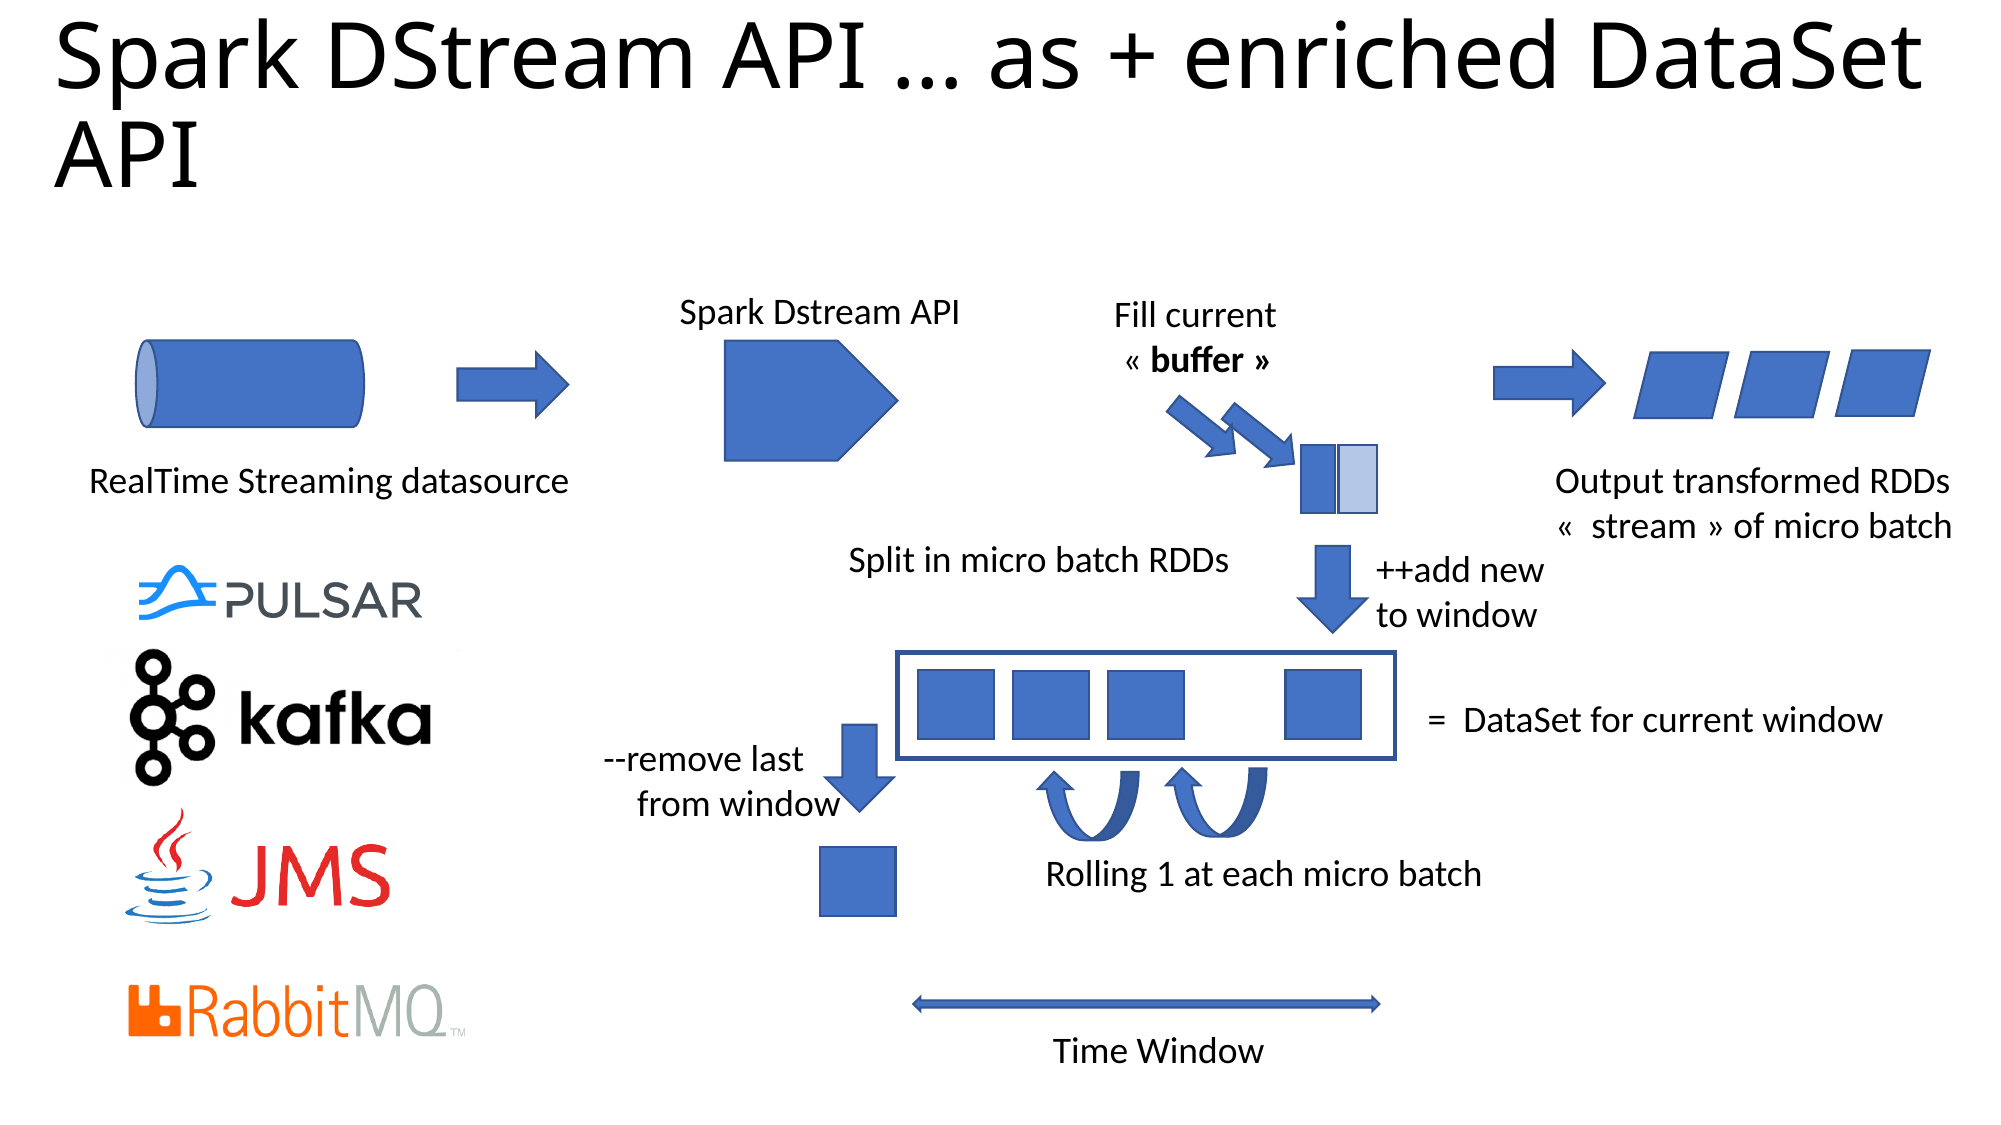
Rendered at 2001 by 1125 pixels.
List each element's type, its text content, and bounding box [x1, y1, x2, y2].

text_box [1165, 394, 1237, 458]
text_box [1337, 444, 1378, 514]
text_box [1493, 348, 1607, 418]
text_box = DataSet for current window [1412, 687, 1899, 748]
text_box [911, 994, 1381, 1014]
text_box RealTime Streaming datasource [74, 449, 586, 509]
text_box Split in micro batch RDDs [833, 527, 1245, 588]
text_box Rolling 1 at each micro batch [1030, 841, 1498, 901]
text_box [1035, 770, 1140, 841]
text_box Spark Dstream API [664, 279, 977, 340]
text_box [1300, 444, 1336, 514]
text_box [456, 350, 570, 420]
text_box Fill current « buffer » [1099, 282, 1292, 388]
text_box [1295, 544, 1370, 635]
text_box [1632, 351, 1730, 420]
picture [125, 984, 468, 1037]
text_box [1220, 401, 1296, 469]
text_box [1733, 350, 1831, 419]
text_box [723, 340, 899, 462]
text_box Time Window [1038, 1018, 1280, 1078]
text_box [819, 846, 897, 917]
text_box [134, 339, 366, 429]
text_box [1163, 766, 1268, 838]
title Spark DStream API … as + enriched DataSet API [39, 0, 1980, 218]
picture [125, 805, 390, 925]
text_box [896, 652, 1396, 760]
text_box Output transformed RDDs « stream » of micro batch [1540, 449, 1969, 554]
text_box [822, 723, 897, 814]
text_box ++add new to window [1361, 537, 1569, 643]
text_box --remove last from window [588, 726, 856, 832]
picture [99, 501, 461, 788]
text_box [1834, 349, 1932, 417]
